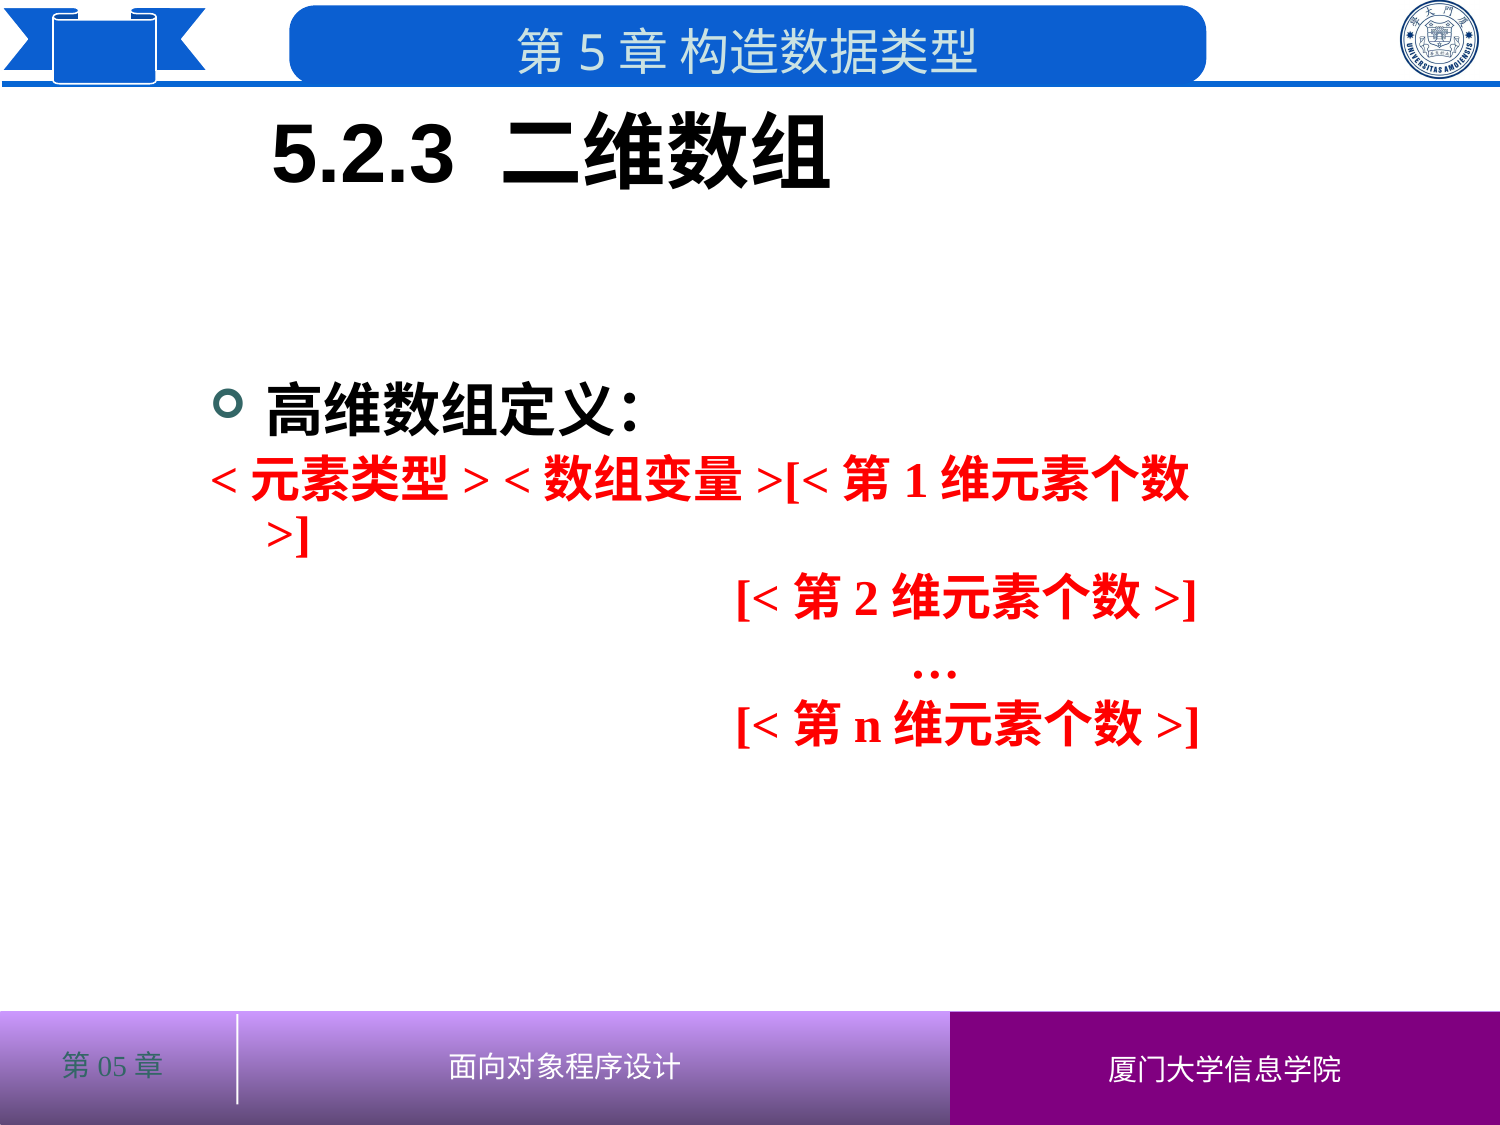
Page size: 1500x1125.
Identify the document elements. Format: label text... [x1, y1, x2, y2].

slide_number [249, 1025, 463, 1100]
list 高维数组定义： <元素类型> <数组变量>[<第1维元素个数>] [<第2维元素个数>] … [<第n维元素个数>] [194, 373, 1227, 827]
picture [1399, 0, 1480, 80]
text_box 5.2.3 二维数组 [256, 23, 1407, 274]
